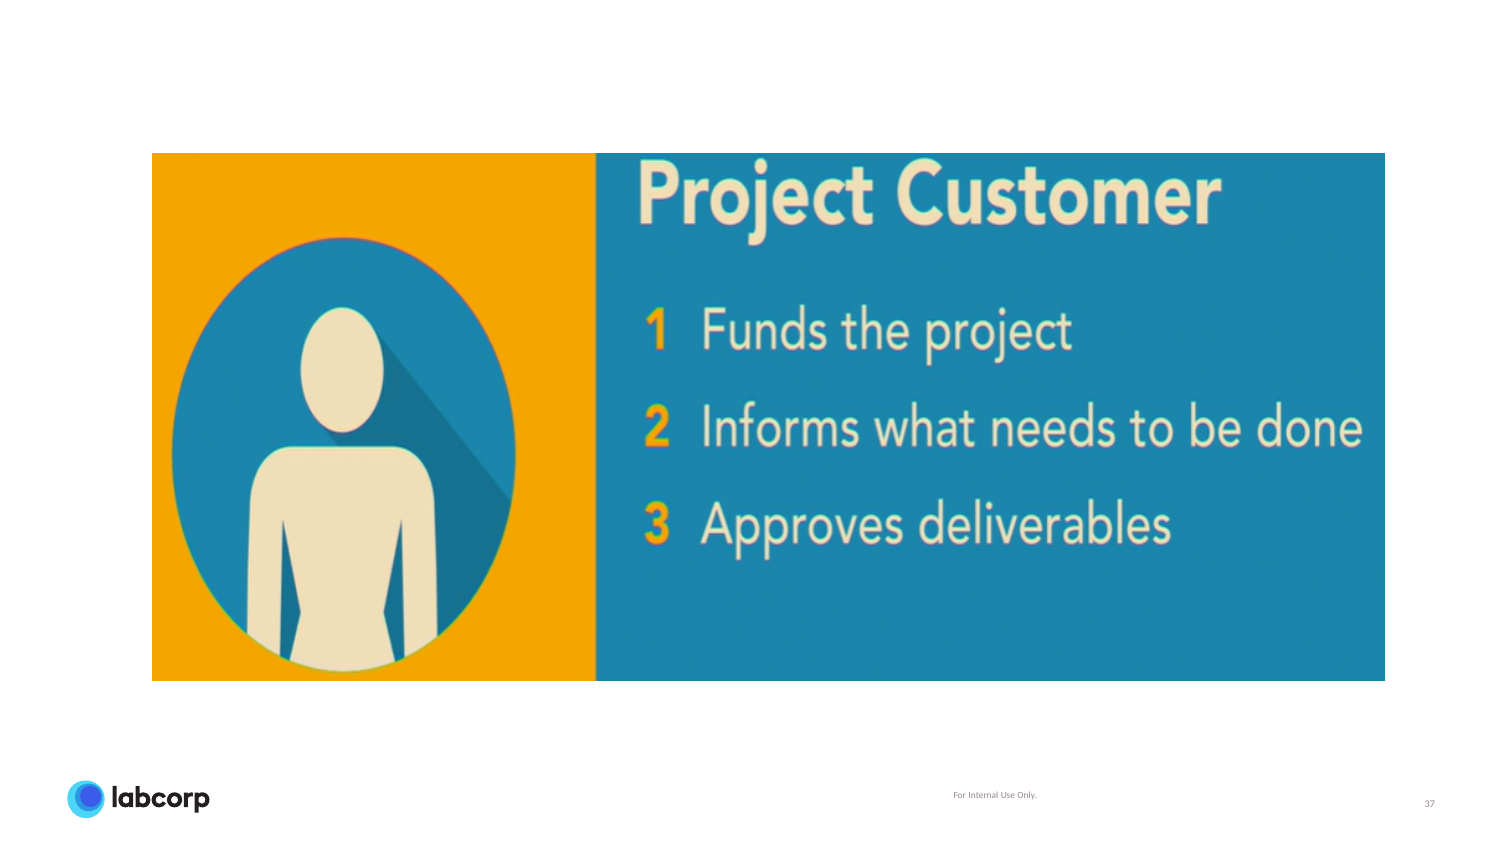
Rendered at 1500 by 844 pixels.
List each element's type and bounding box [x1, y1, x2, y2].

picture [152, 153, 1385, 681]
